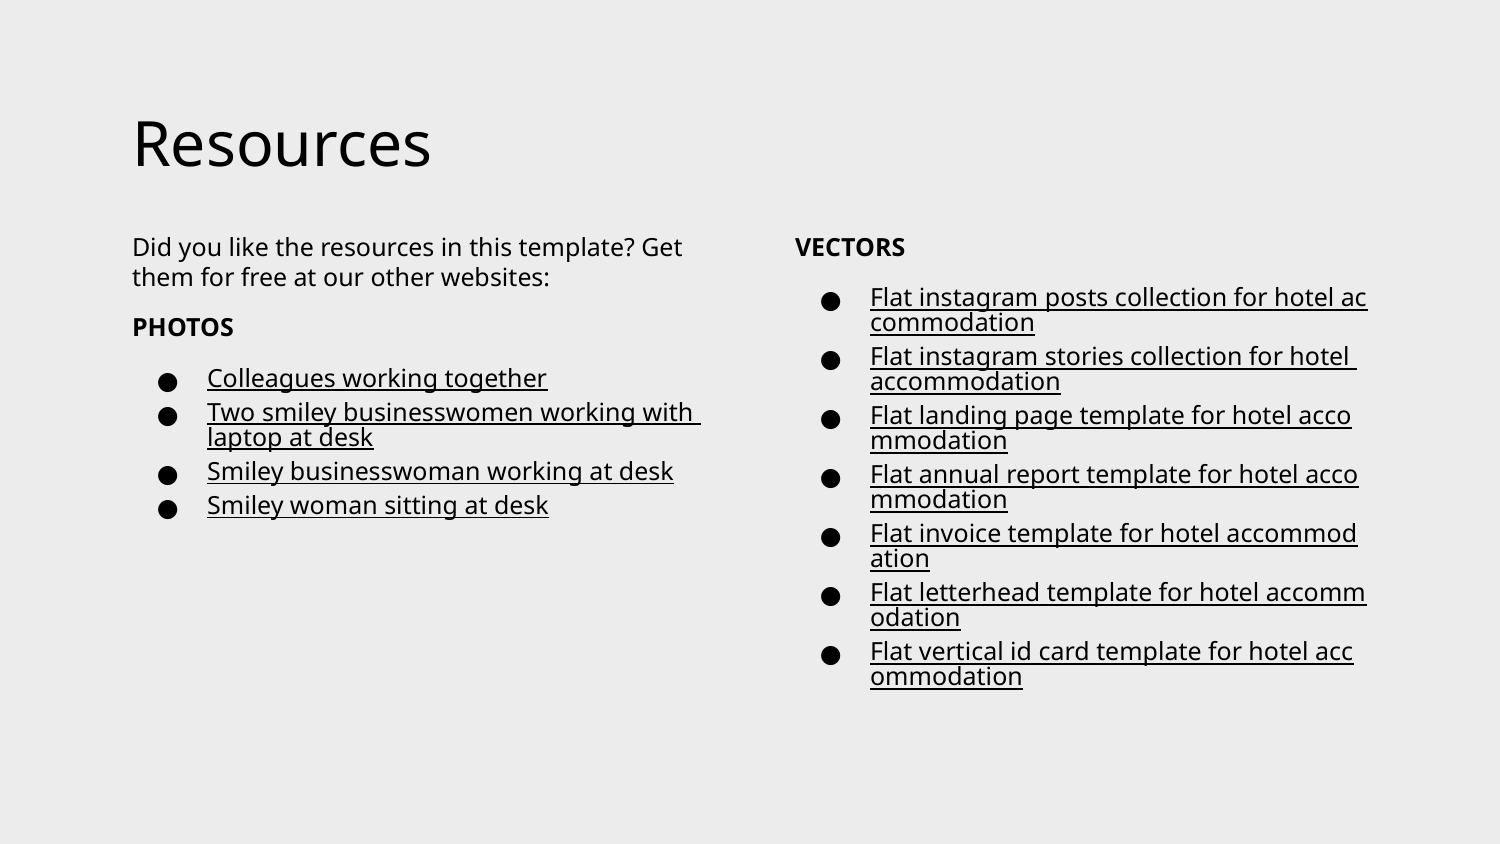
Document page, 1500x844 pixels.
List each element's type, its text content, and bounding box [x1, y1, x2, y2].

subtitle VECTORS Flat instagram posts collection for hotel accommodation Flat instagram stories collection for hotel accommodation Flat landing page template for hotel accommodation Flat annual report template for hotel accommodation Flat invoice template for hotel accommodation Flat letterhead template for hotel accommodation Flat vertical id card template for hotel accommodation [780, 216, 1383, 756]
subtitle Did you like the resources in this template? Get them for free at our other websites: PHOTOS Colleagues working together Two smiley businesswomen working with laptop at desk Smiley businesswoman working at desk Smiley woman sitting at desk [116, 216, 720, 756]
title Resources [116, 88, 1383, 186]
